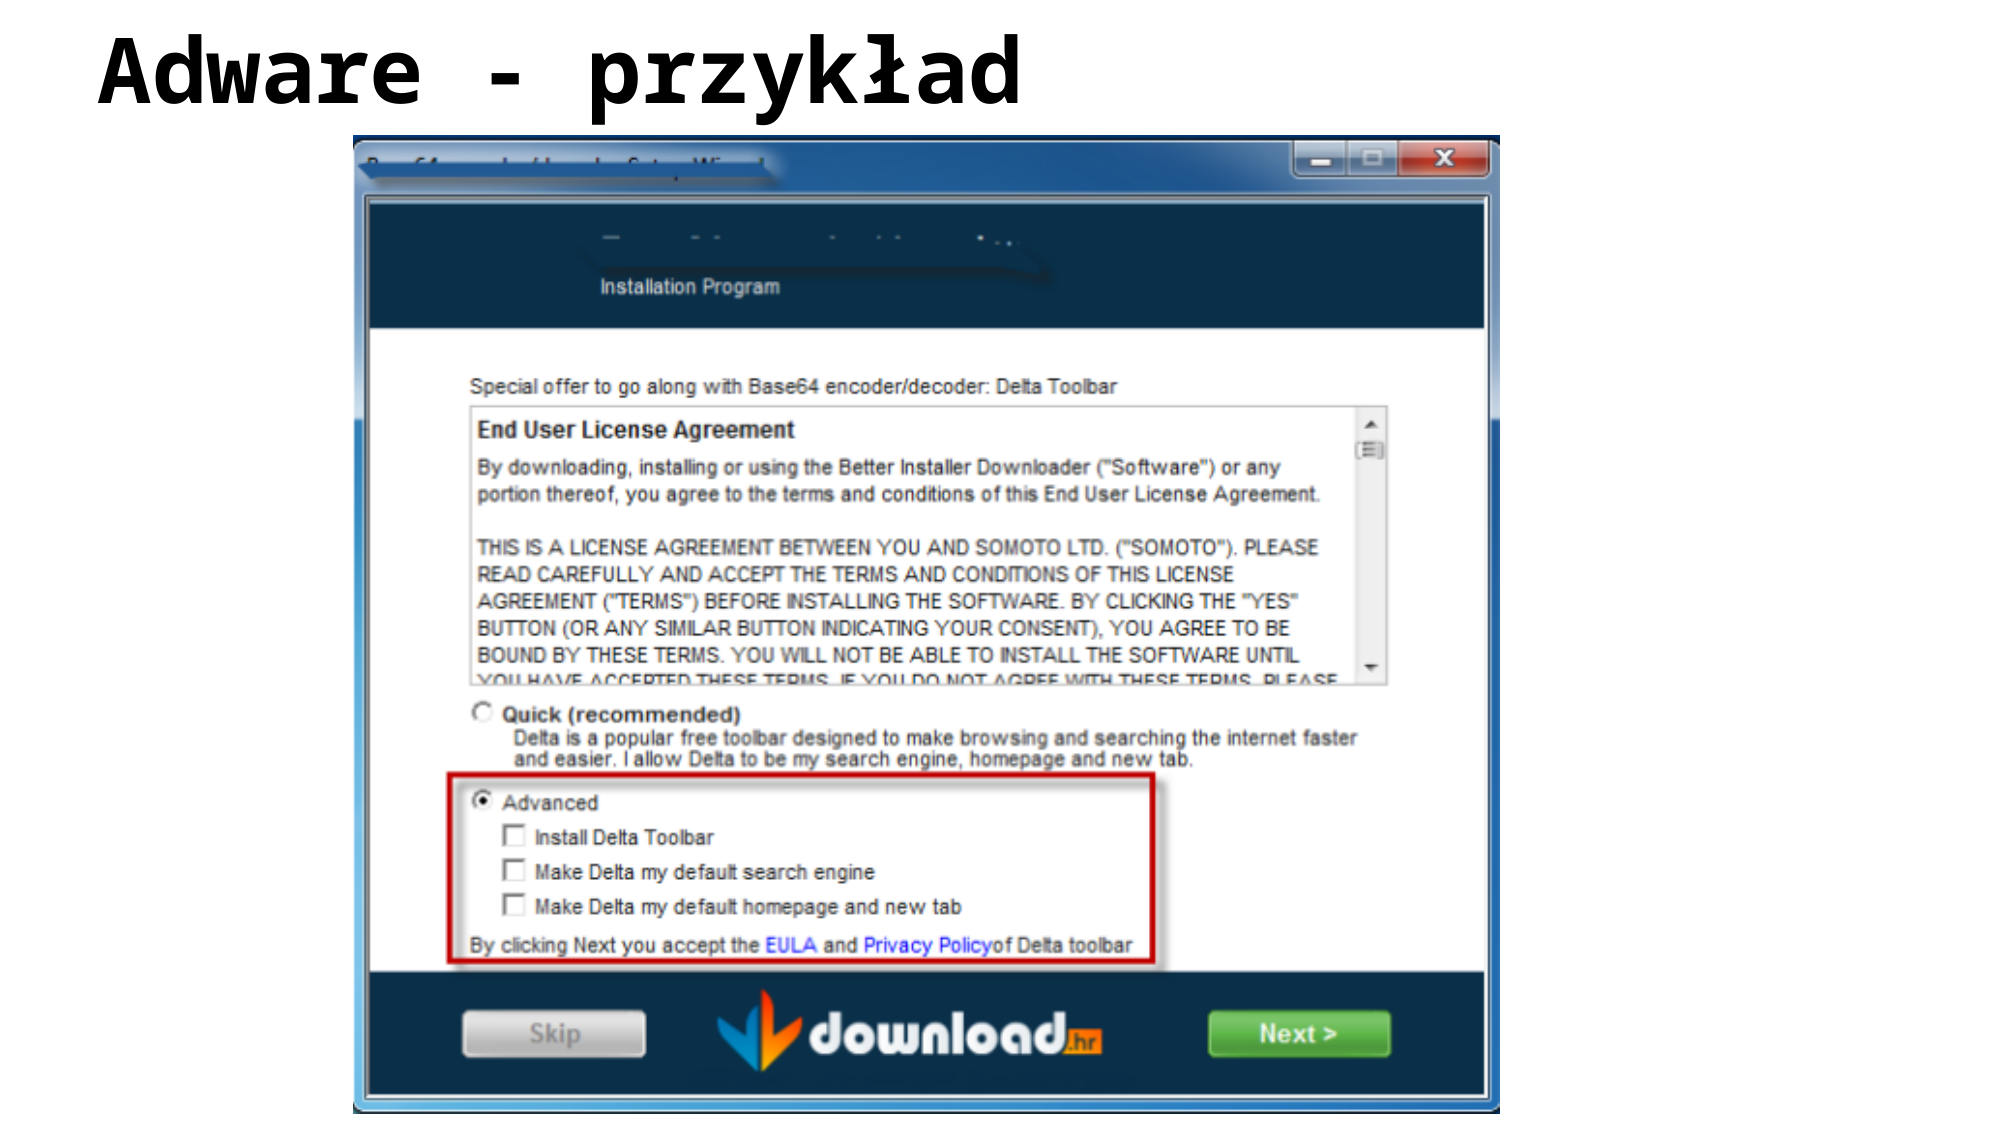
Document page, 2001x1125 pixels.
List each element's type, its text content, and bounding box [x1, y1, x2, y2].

title Adware - przykład [82, 14, 1838, 136]
picture [353, 135, 1500, 1114]
